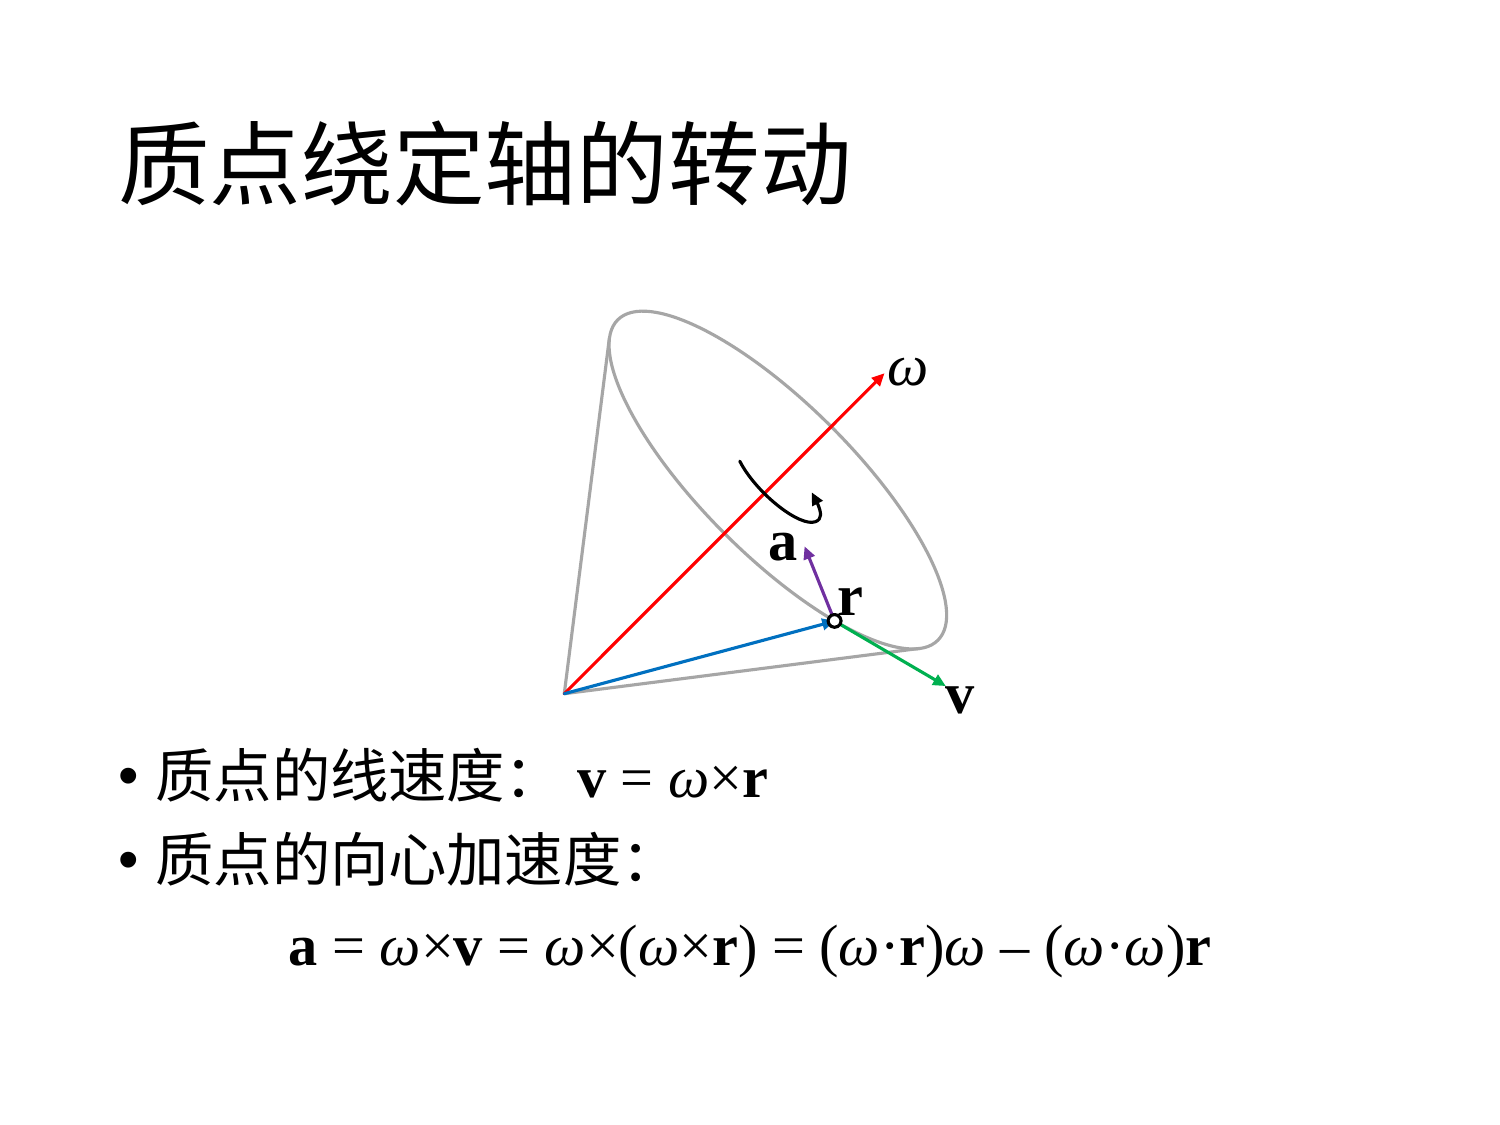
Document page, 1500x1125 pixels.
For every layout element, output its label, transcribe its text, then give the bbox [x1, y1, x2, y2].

list 质点的线速度：v = ω×r 质点的向心加速度： a = ω×v = ω×(ω×r) = (ω·r)ω – (ω·ω)r [103, 740, 1397, 1014]
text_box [564, 290, 968, 694]
text_box v [930, 648, 990, 733]
title 质点绕定轴的转动 [103, 59, 1397, 278]
